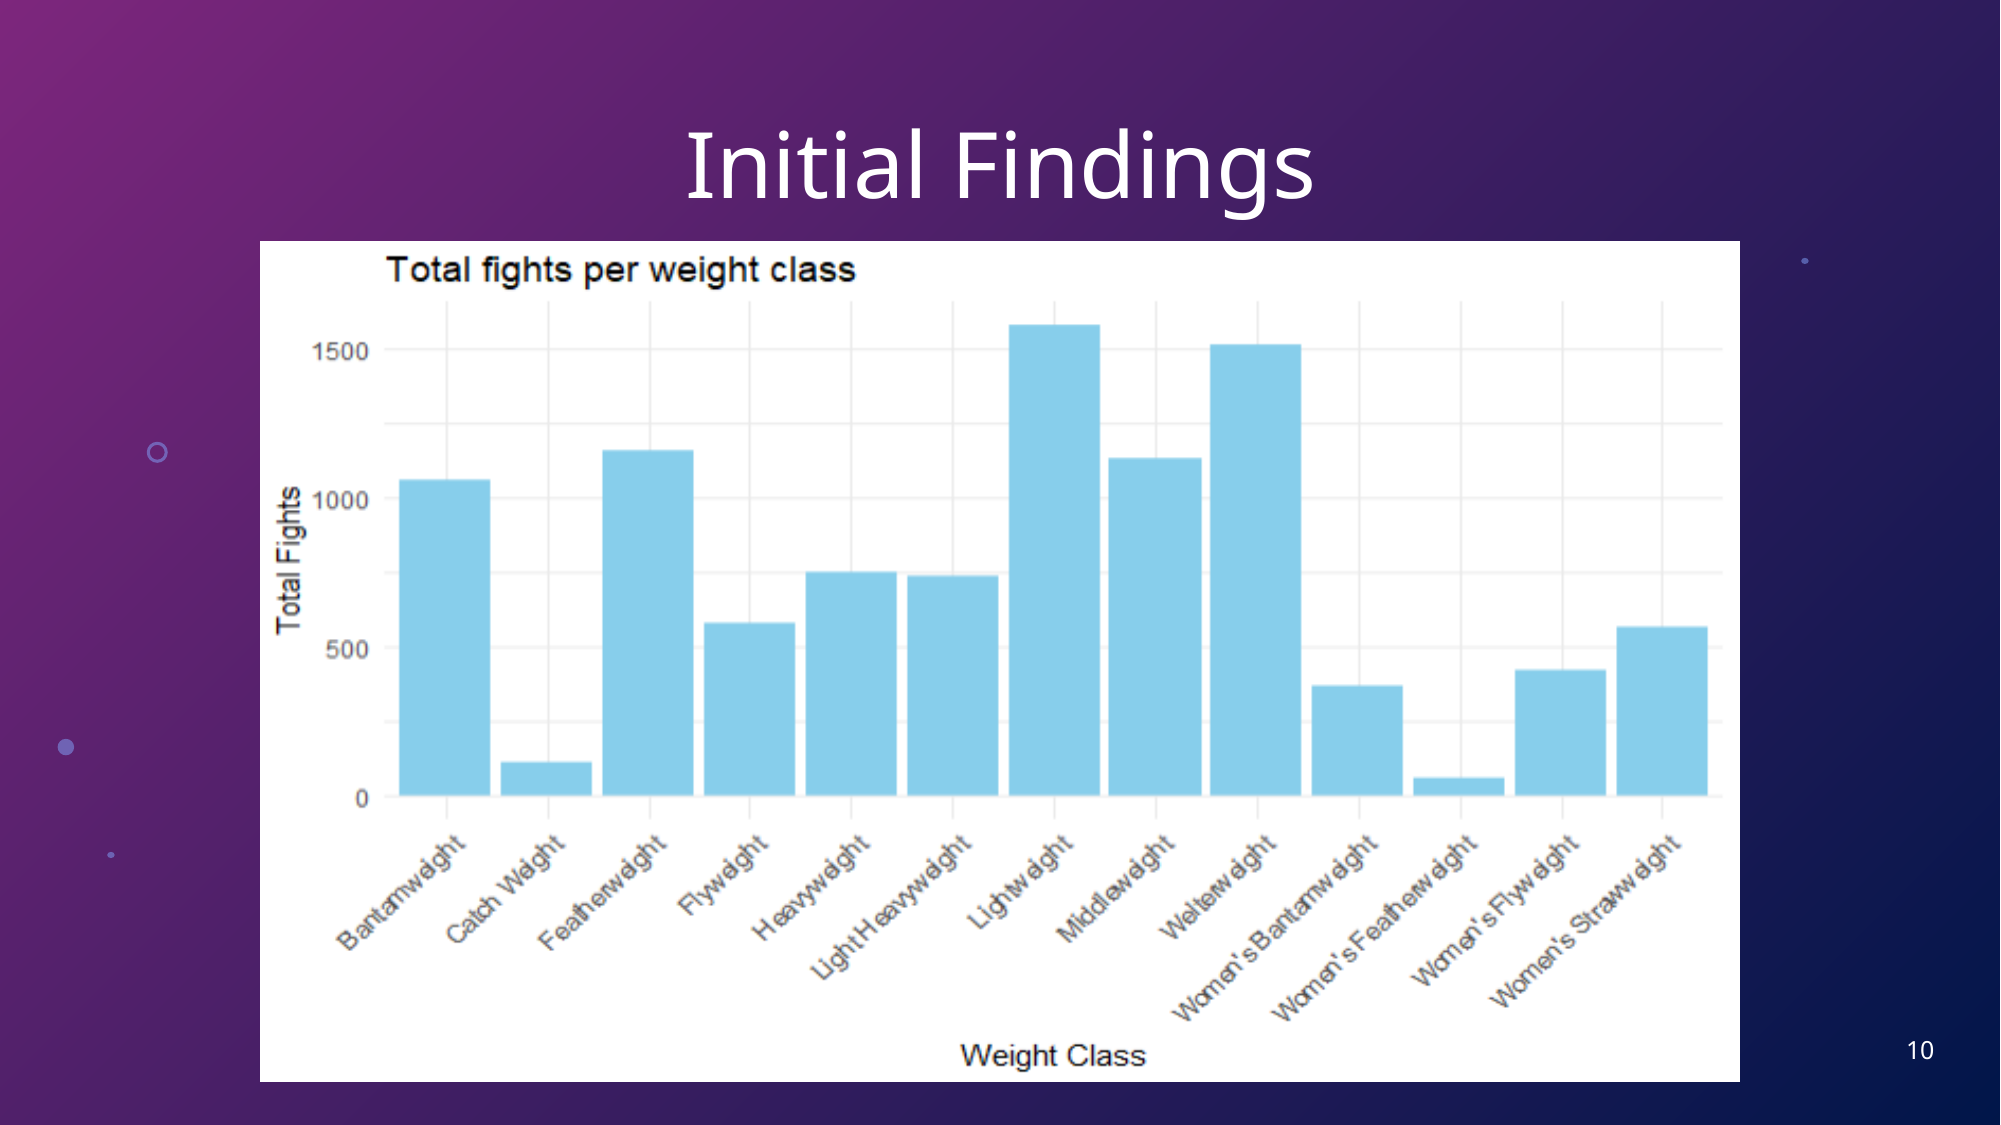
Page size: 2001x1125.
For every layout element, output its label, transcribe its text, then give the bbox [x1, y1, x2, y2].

slide_number 10 [1740, 1021, 1950, 1082]
title Initial Findings [139, 59, 1865, 278]
picture [260, 241, 1740, 1082]
